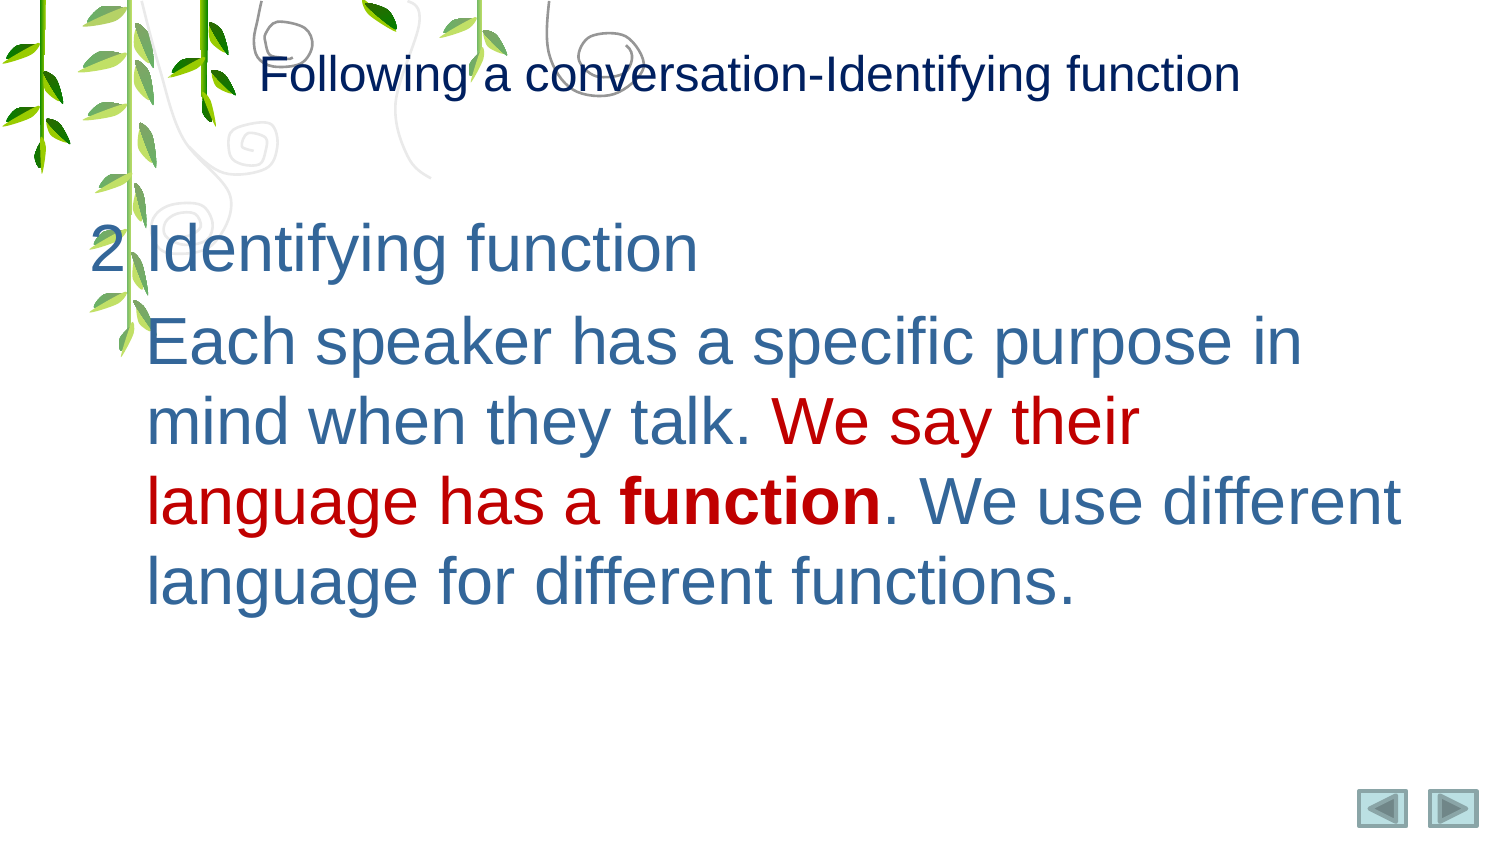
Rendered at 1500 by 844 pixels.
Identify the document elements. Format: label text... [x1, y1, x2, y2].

text_box [1428, 789, 1479, 828]
title Following a conversation-Identifying function [75, 33, 1425, 175]
list 2 Identifying function Each speaker has a specific purpose in mind when they talk. We say their language has a function. We use different language for different functions. [75, 196, 1425, 754]
text_box [1357, 789, 1408, 828]
